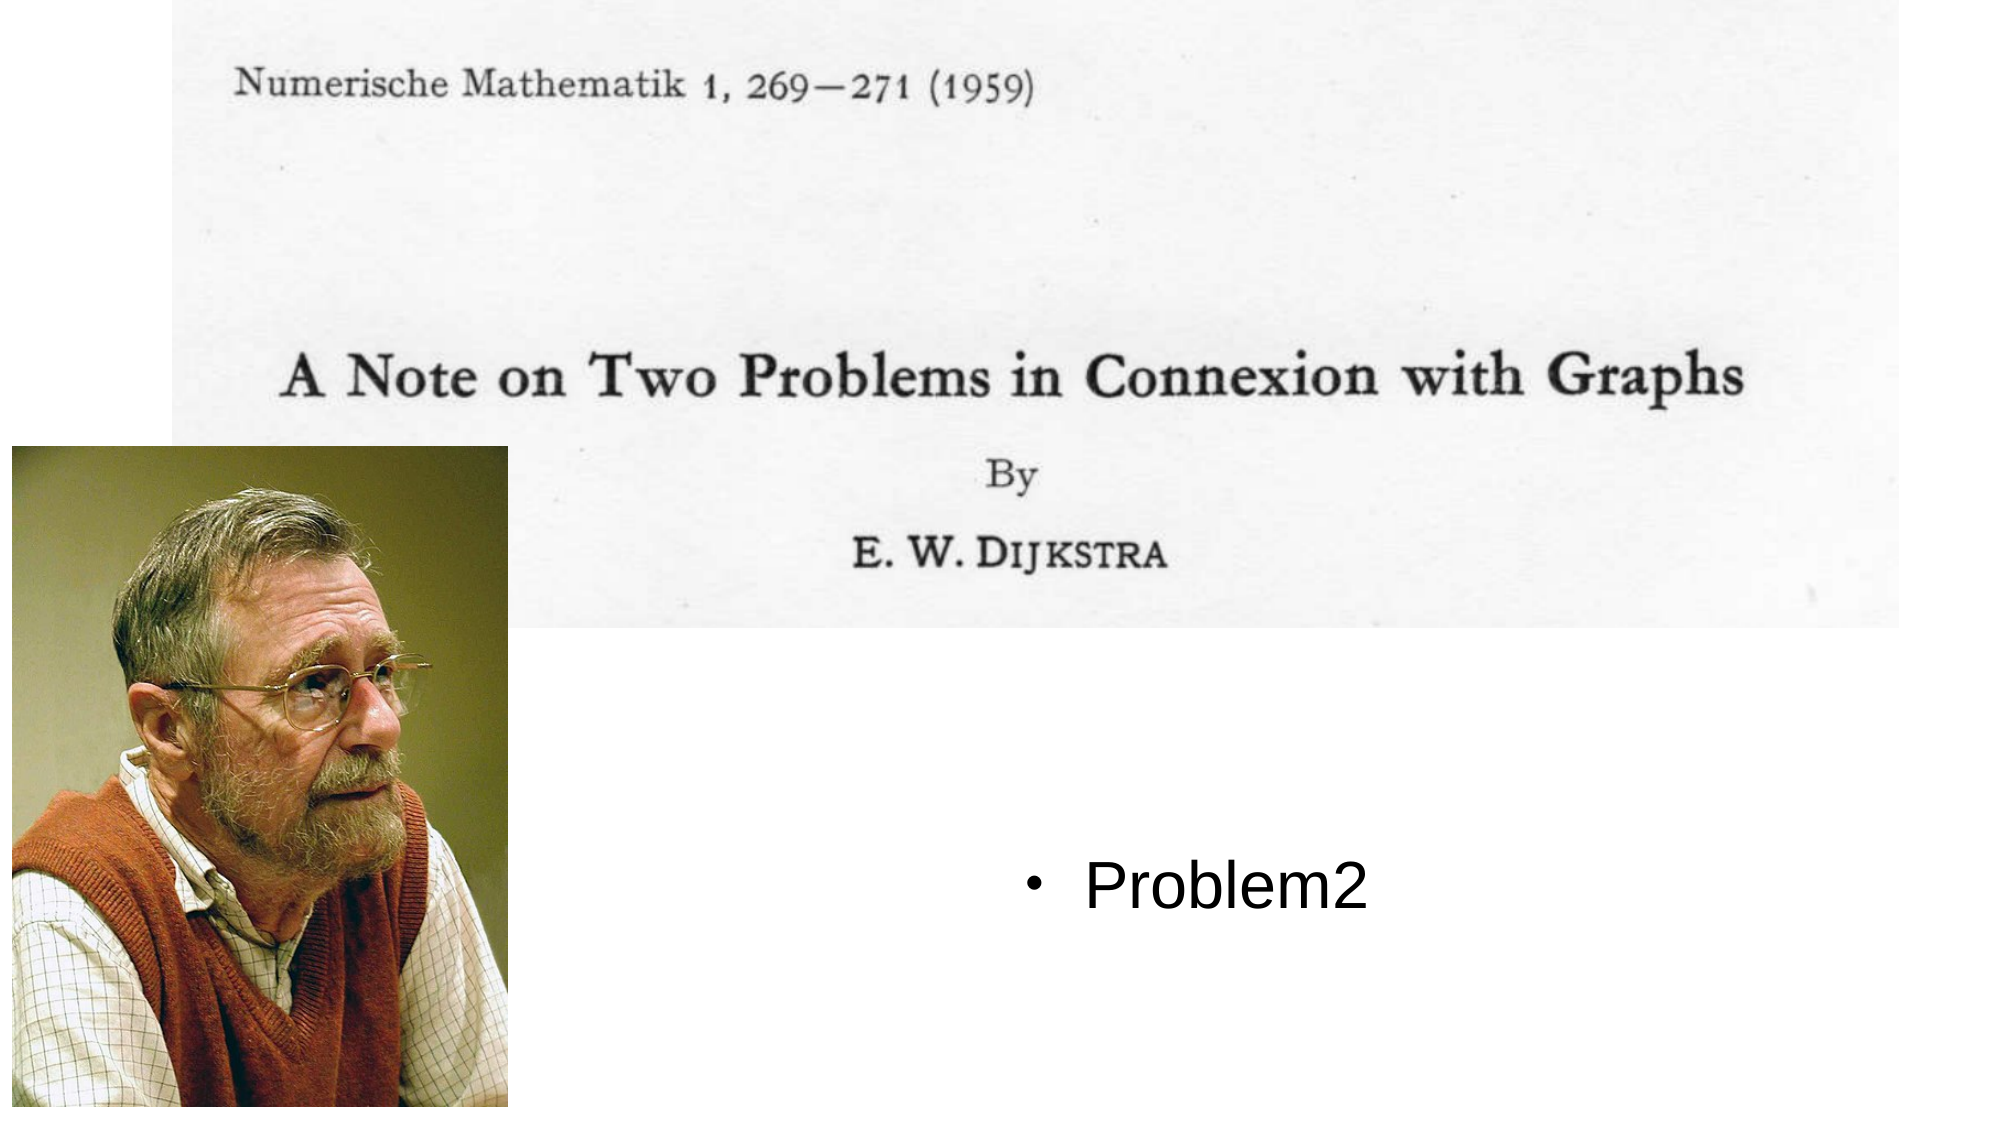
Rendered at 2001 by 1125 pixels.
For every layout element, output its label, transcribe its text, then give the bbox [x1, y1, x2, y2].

picture [12, 0, 1899, 1107]
text_box ・Problem2 [955, 834, 1429, 1010]
